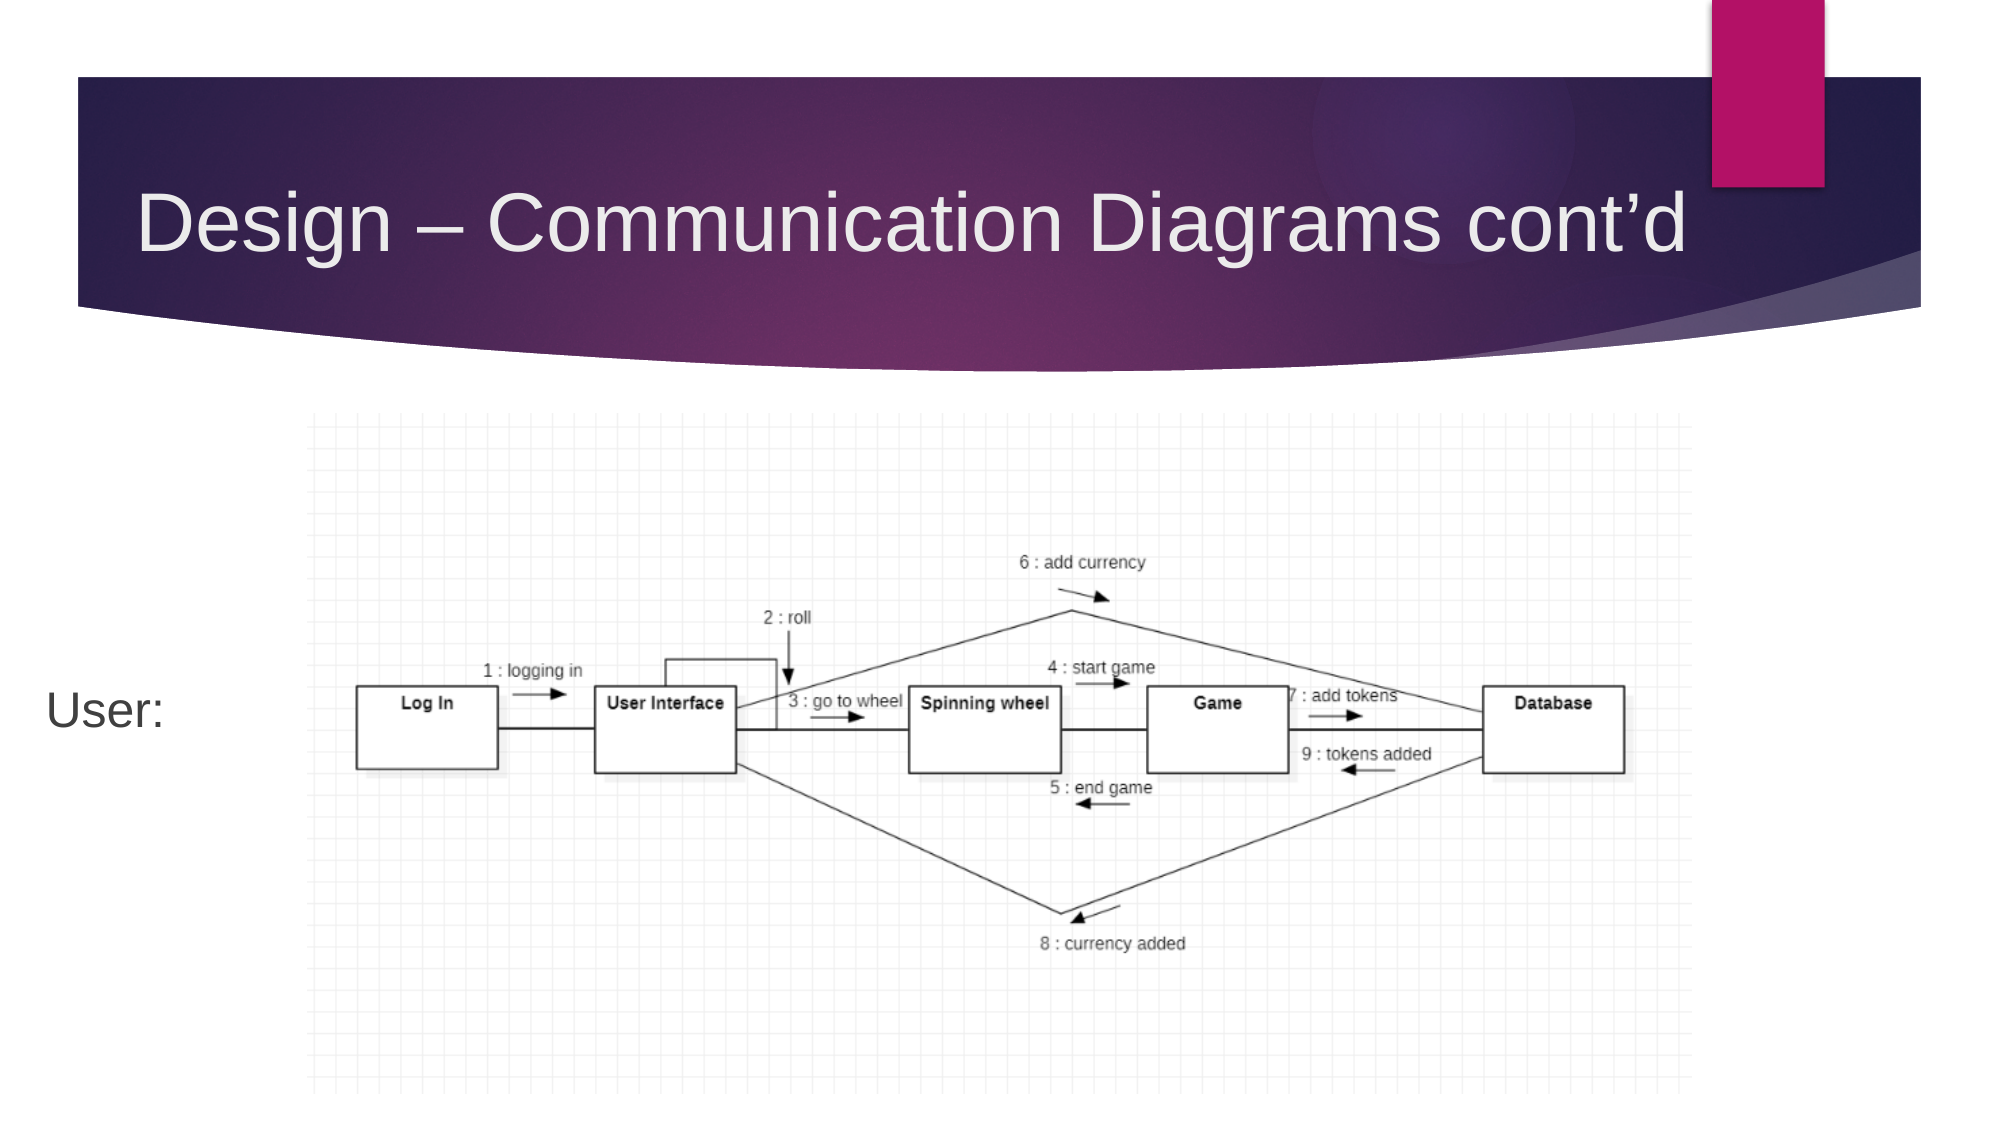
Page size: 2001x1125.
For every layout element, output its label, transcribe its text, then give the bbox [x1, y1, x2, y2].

title Design – Communication Diagrams cont’d [115, 159, 1710, 276]
list User: [30, 427, 301, 988]
picture [307, 413, 1692, 1095]
